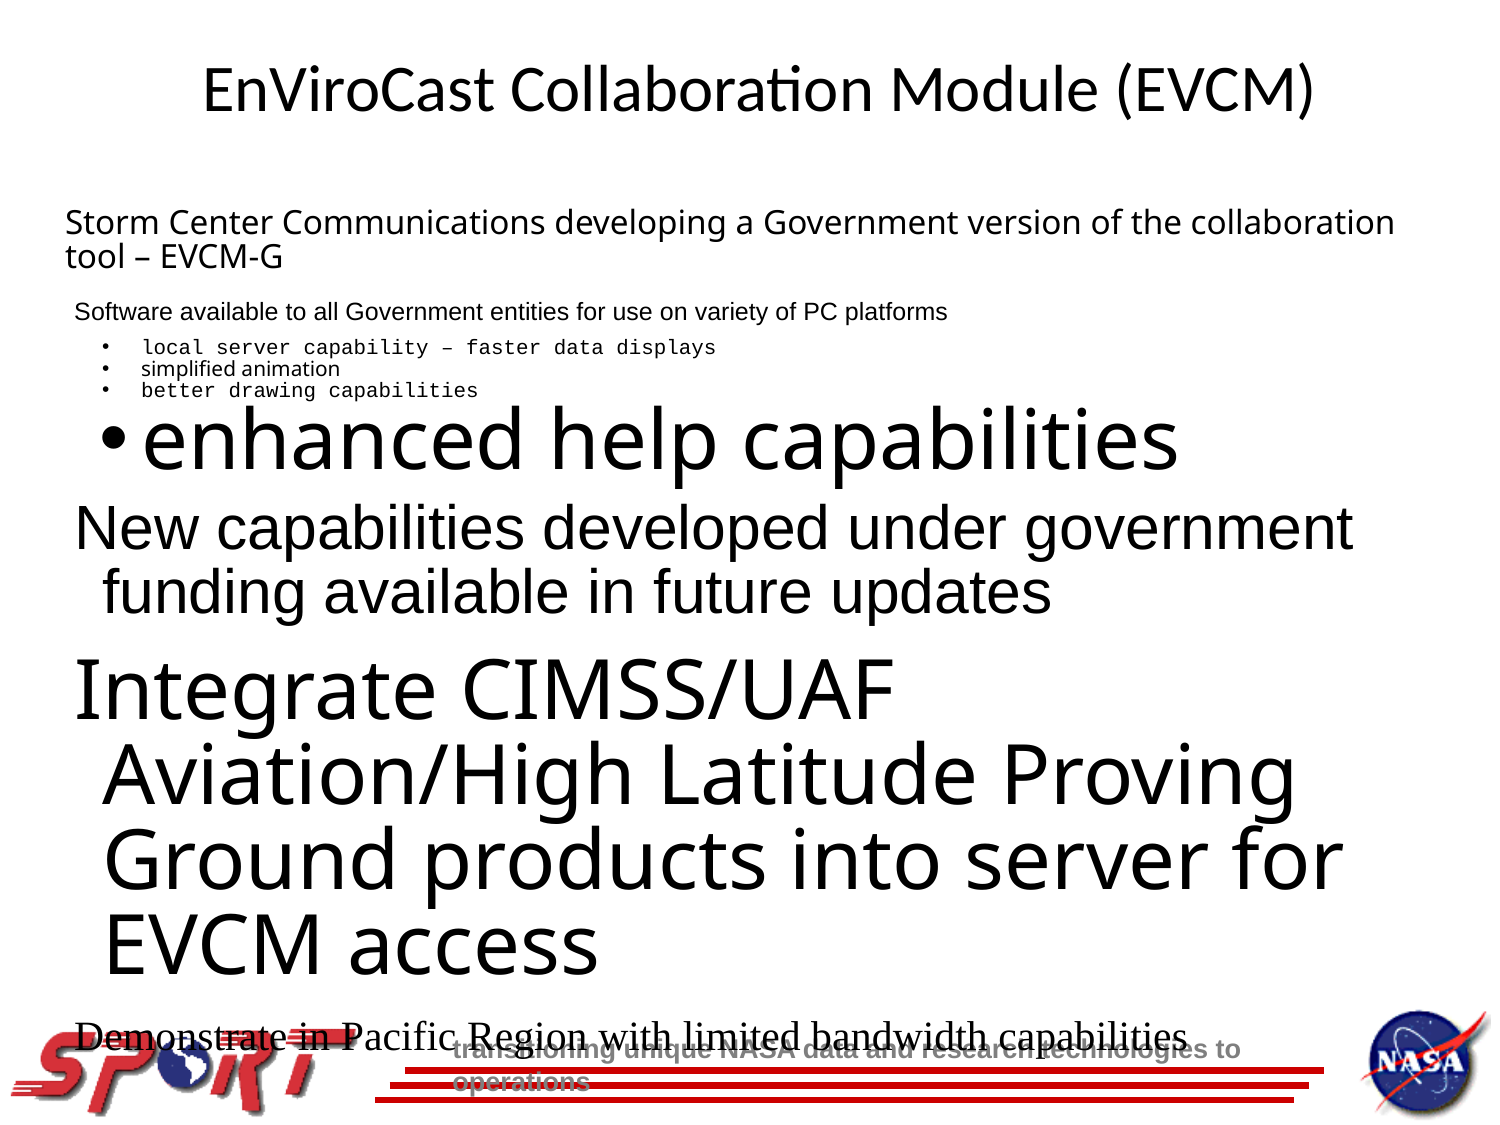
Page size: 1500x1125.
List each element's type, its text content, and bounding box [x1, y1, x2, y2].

picture [1350, 1007, 1491, 1125]
text_box Storm Center Communications developing a Government version of the collaboration tool – EVCM-G Software available to all Government entities for use on variety of PC platforms local server capability – faster data displays simplified animation better drawing capabilities enhanced help capabilities New capabilities developed under government funding available in future updates Integrate CIMSS/UAF Aviation/High Latitude Proving Ground products into server for EVCM access Demonstrate in Pacific Region with limited bandwidth capabilities [50, 199, 1438, 1105]
picture [0, 1018, 375, 1125]
text_box EnViroCast Collaboration Module (EVCM) [187, 37, 1347, 133]
